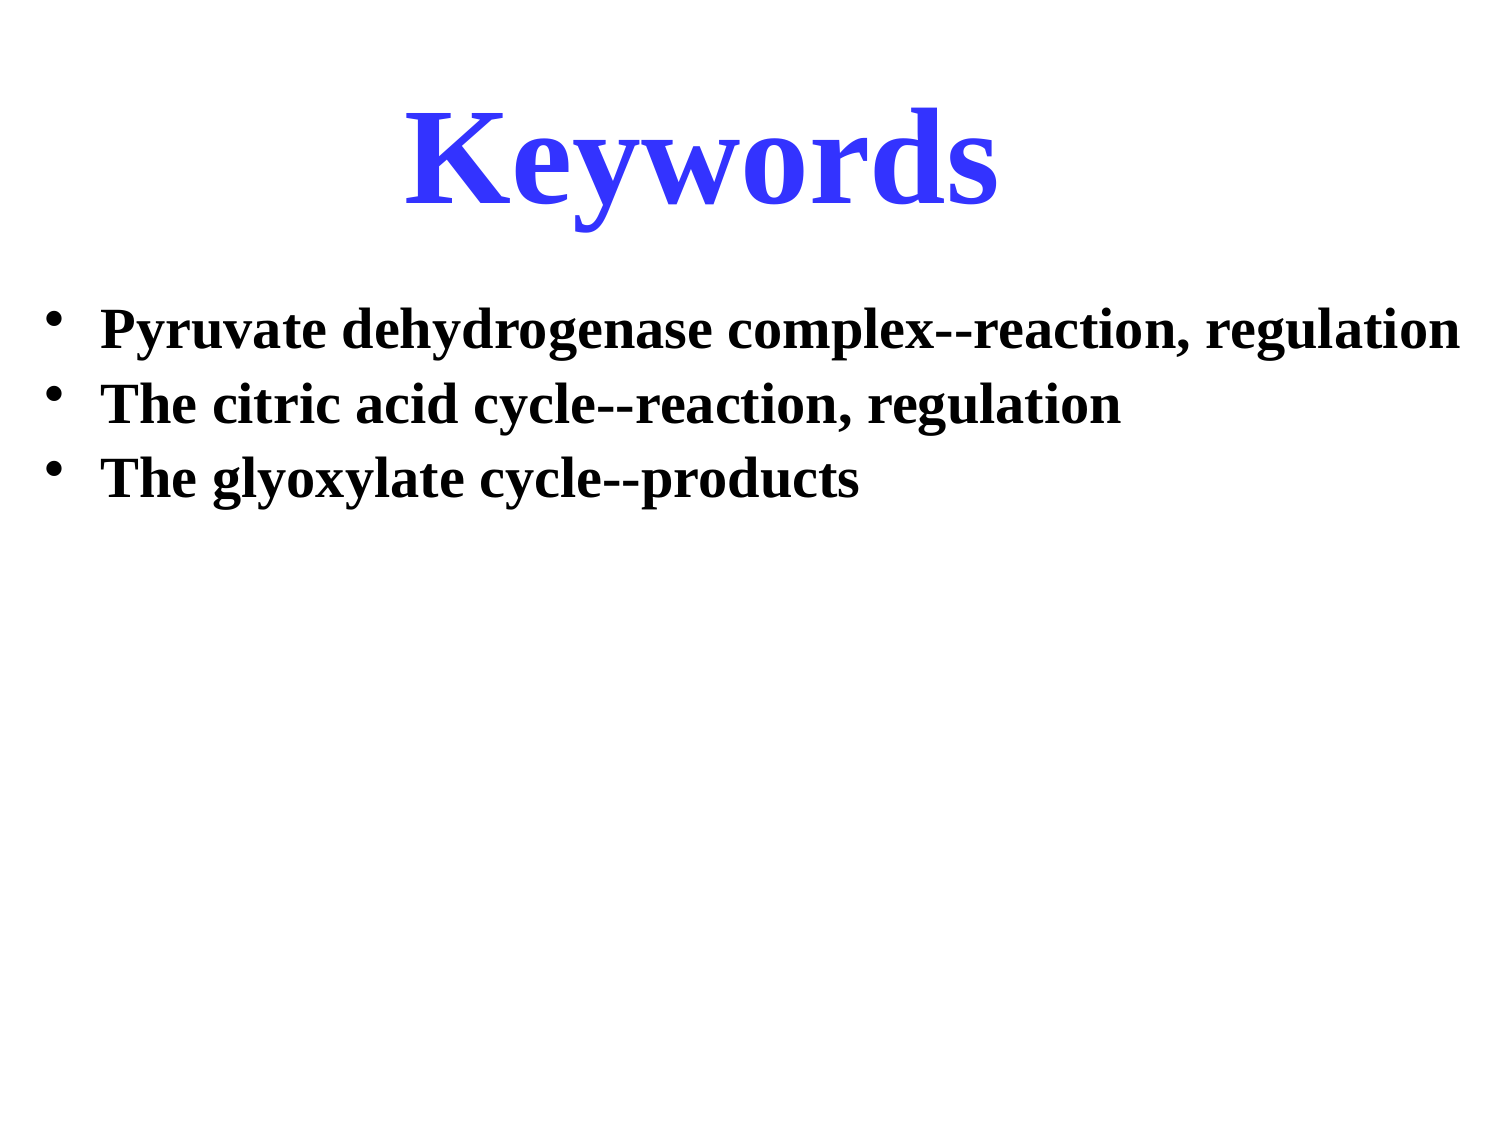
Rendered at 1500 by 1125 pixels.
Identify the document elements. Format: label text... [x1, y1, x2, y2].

list Pyruvate dehydrogenase complex--reaction, regulation The citric acid cycle--reaction, regulation The glyoxylate cycle--products [29, 290, 1500, 1125]
title Keywords [64, 54, 1341, 243]
